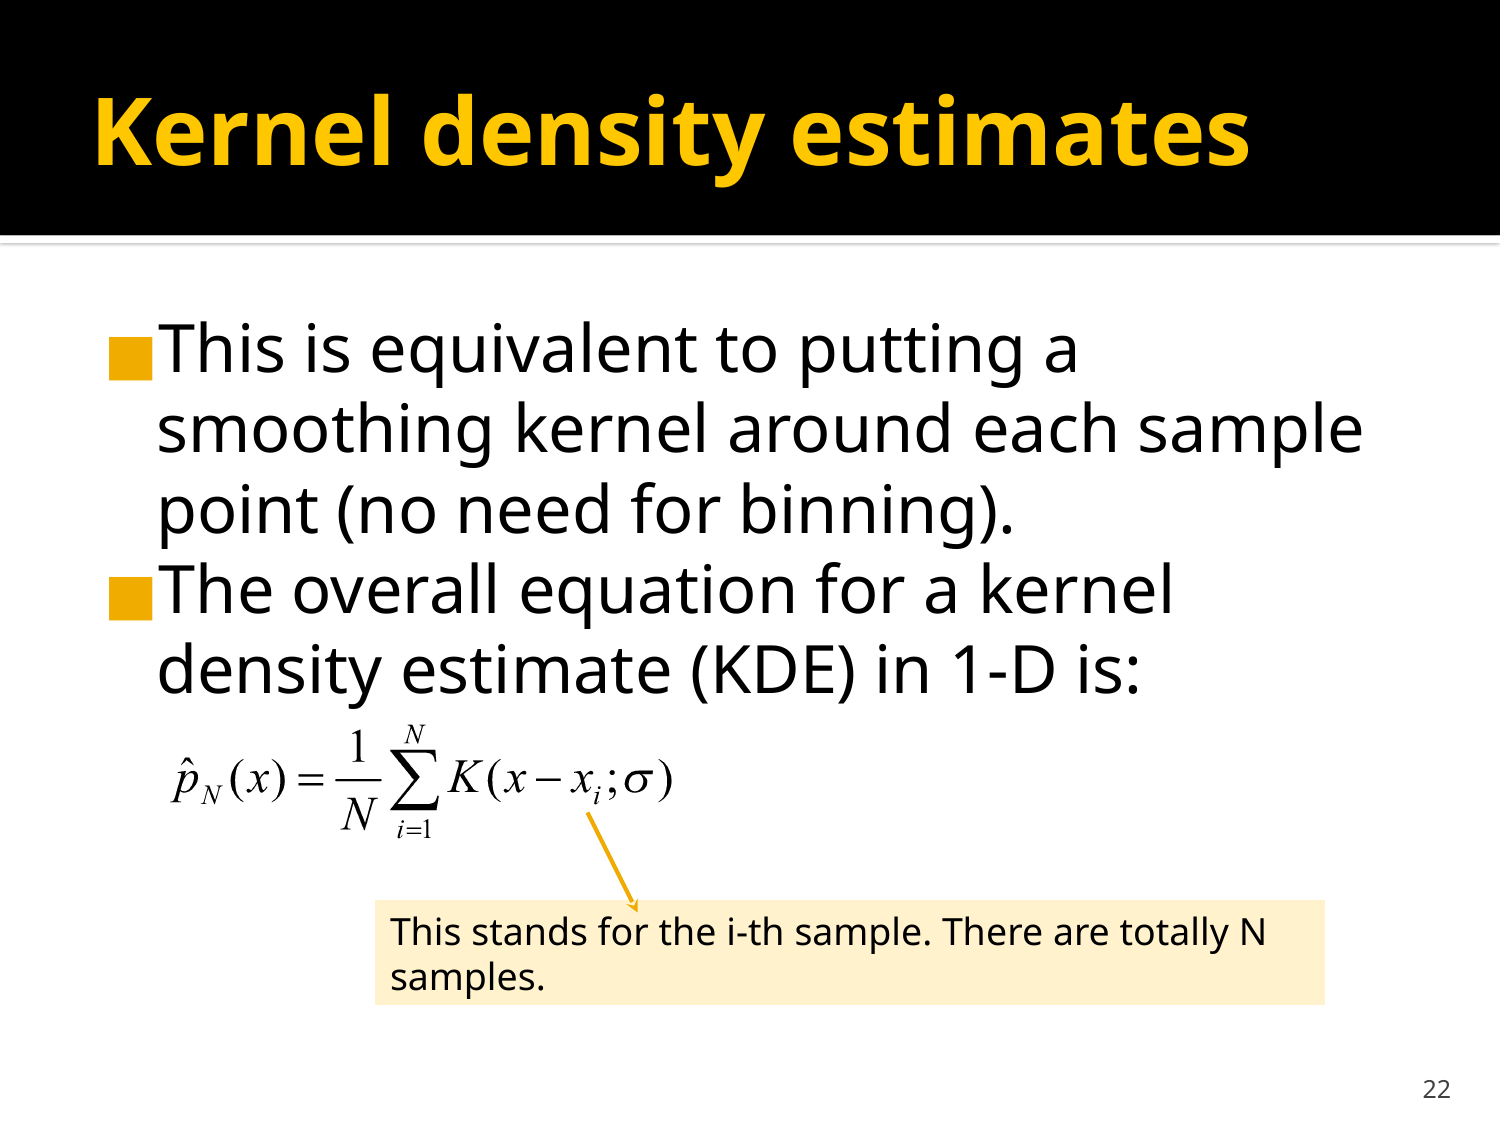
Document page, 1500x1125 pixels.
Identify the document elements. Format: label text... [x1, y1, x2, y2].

list This is equivalent to putting a smoothing kernel around each sample point (no need for binning). The overall equation for a kernel density estimate (KDE) in 1-D is: [75, 291, 1425, 1050]
picture [162, 712, 683, 849]
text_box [562, 837, 663, 888]
slide_number ‹#› [1345, 1062, 1467, 1108]
title Kernel density estimates [75, 25, 1425, 231]
text_box This stands for the i-th sample. There are totally N samples. [375, 899, 1325, 1005]
